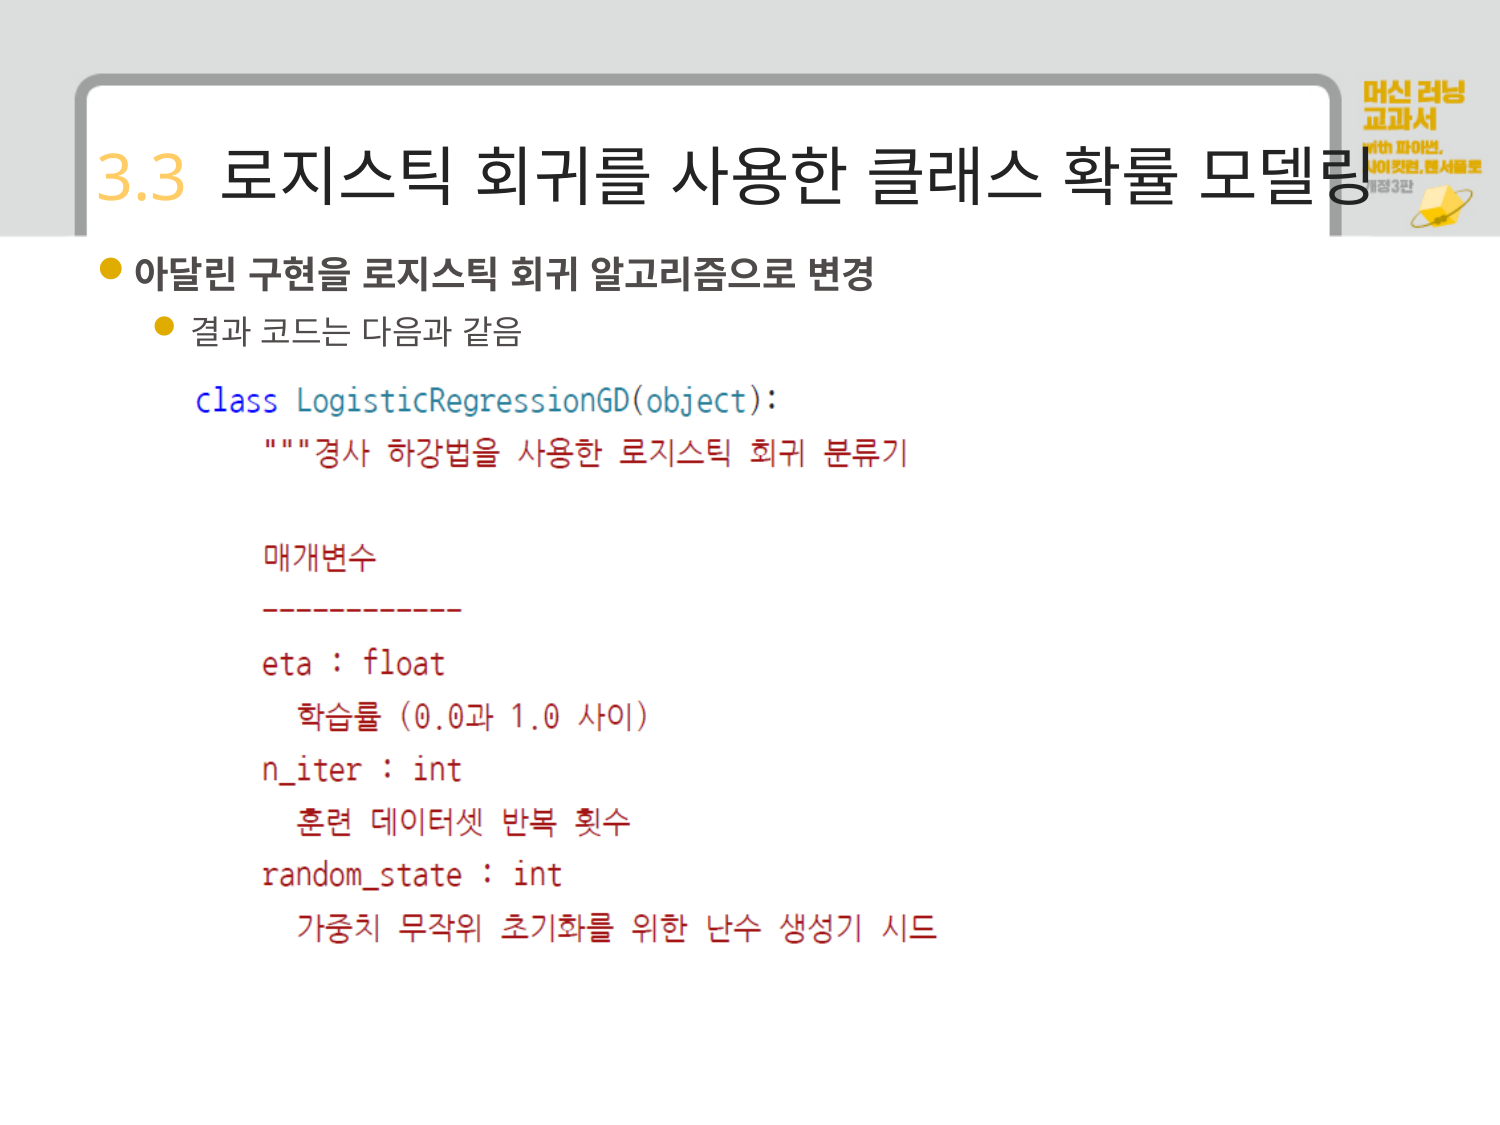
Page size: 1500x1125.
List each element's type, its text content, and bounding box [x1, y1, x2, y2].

picture [0, 0, 1500, 1125]
list 아달린 구현을 로지스틱 회귀 알고리즘으로 변경 결과 코드는 다음과 같음 [81, 239, 1412, 1054]
title 3.3 로지스틱 회귀를 사용한 클래스 확률 모델링 [81, 90, 1412, 222]
